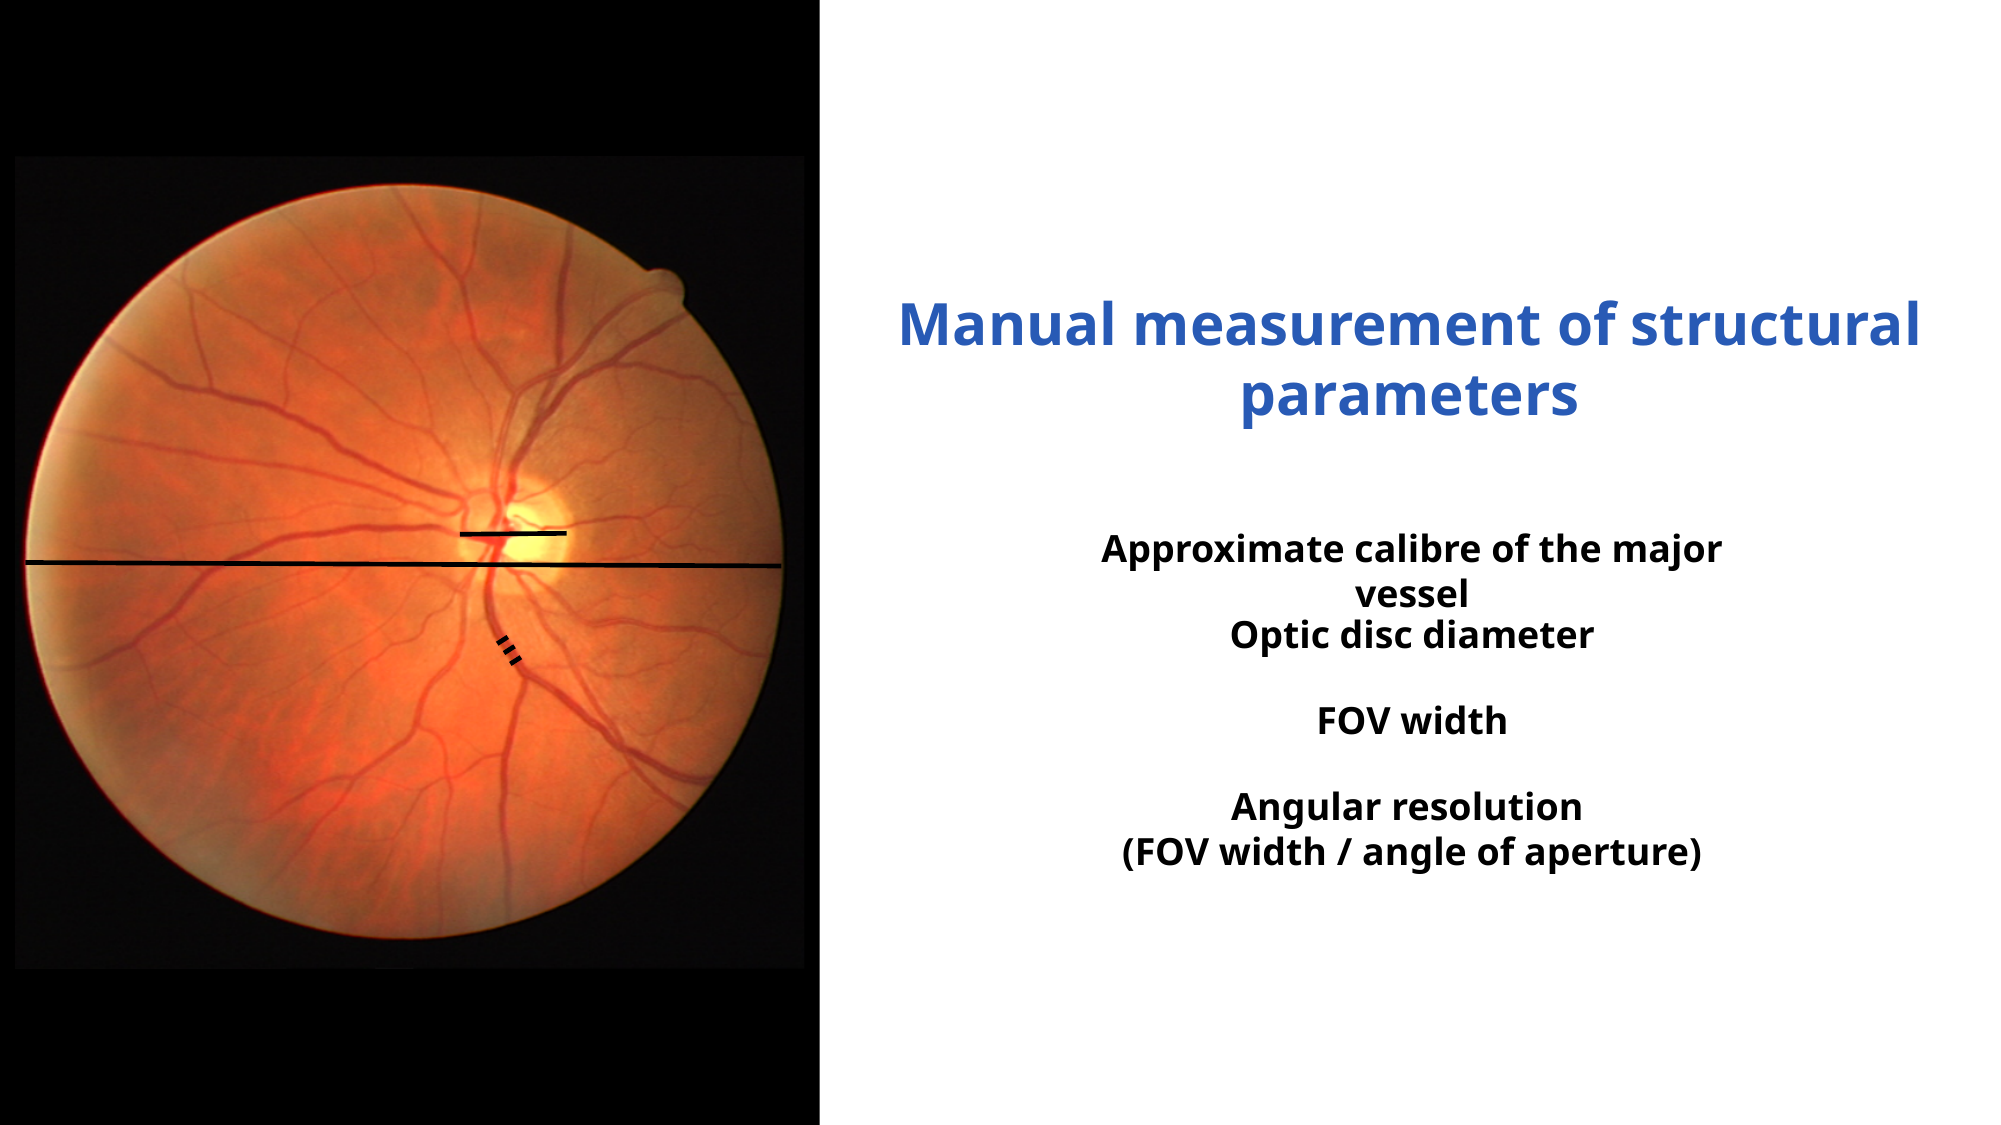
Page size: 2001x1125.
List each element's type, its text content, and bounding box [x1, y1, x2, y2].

text_box Approximate calibre of the major vessel [1024, 517, 1801, 603]
text_box FOV width [1024, 689, 1801, 750]
text_box Manual measurement of structural parameters [819, 279, 2000, 435]
picture [15, 156, 805, 969]
text_box [0, 0, 821, 1125]
text_box Angular resolution (FOV width / angle of aperture) [1024, 775, 1801, 881]
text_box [504, 646, 515, 654]
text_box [497, 636, 508, 644]
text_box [25, 562, 782, 566]
text_box Optic disc diameter [1024, 603, 1801, 664]
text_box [510, 657, 521, 664]
